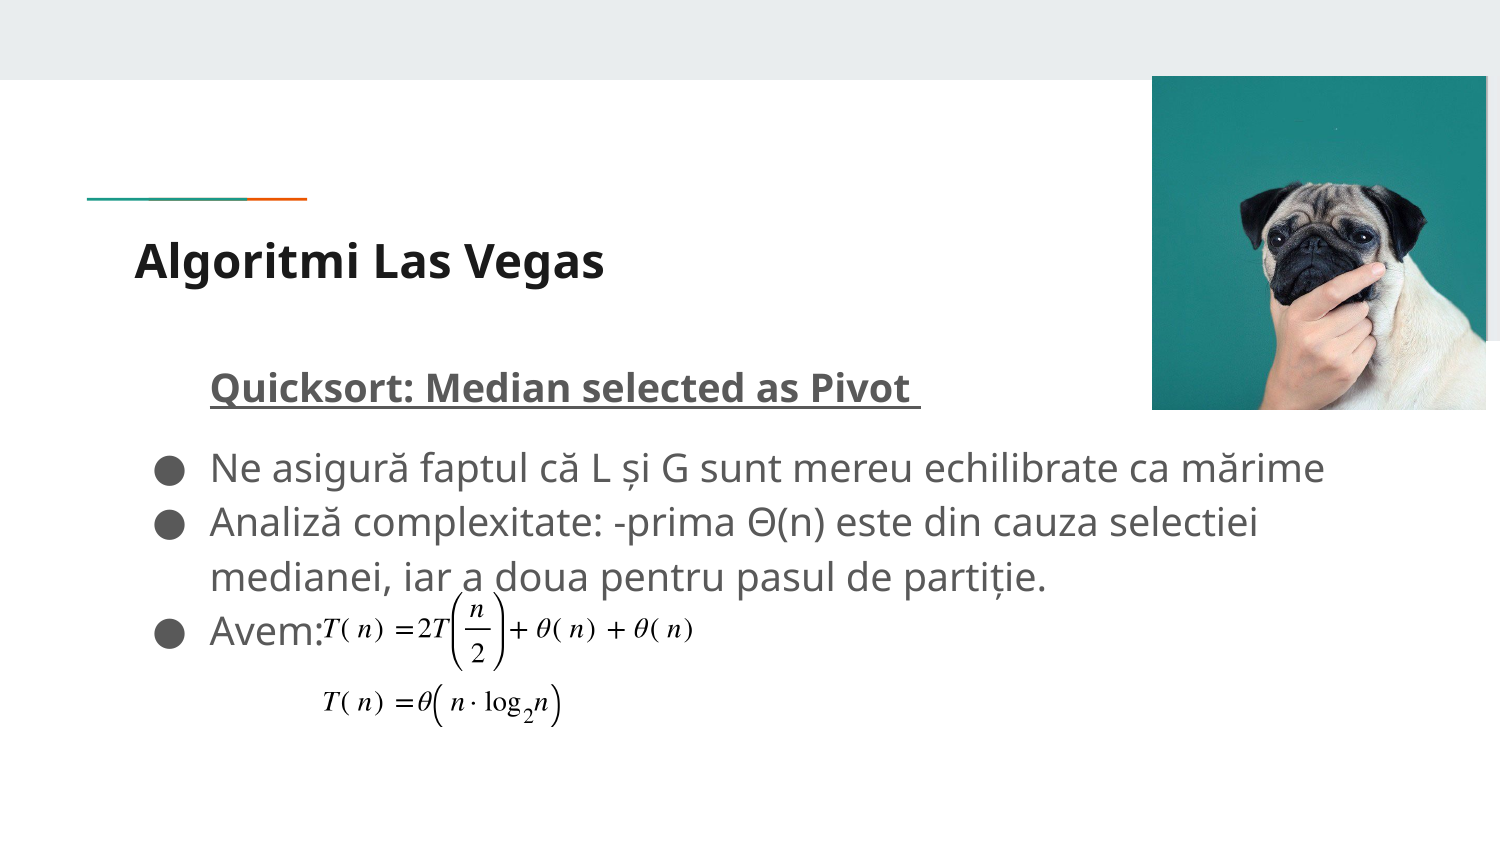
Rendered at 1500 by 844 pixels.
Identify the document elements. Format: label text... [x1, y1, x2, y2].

picture [1151, 75, 1500, 410]
title Algoritmi Las Vegas [119, 216, 1146, 305]
list Quicksort: Median selected as Pivot Ne asigură faptul că L și G sunt mereu echilibrate ca mărime Analiză complexitate: -prima Θ(n) este din cauza selectiei medianei, iar a doua pentru pasul de partiție. Avem: [119, 341, 1381, 828]
picture [322, 592, 701, 727]
